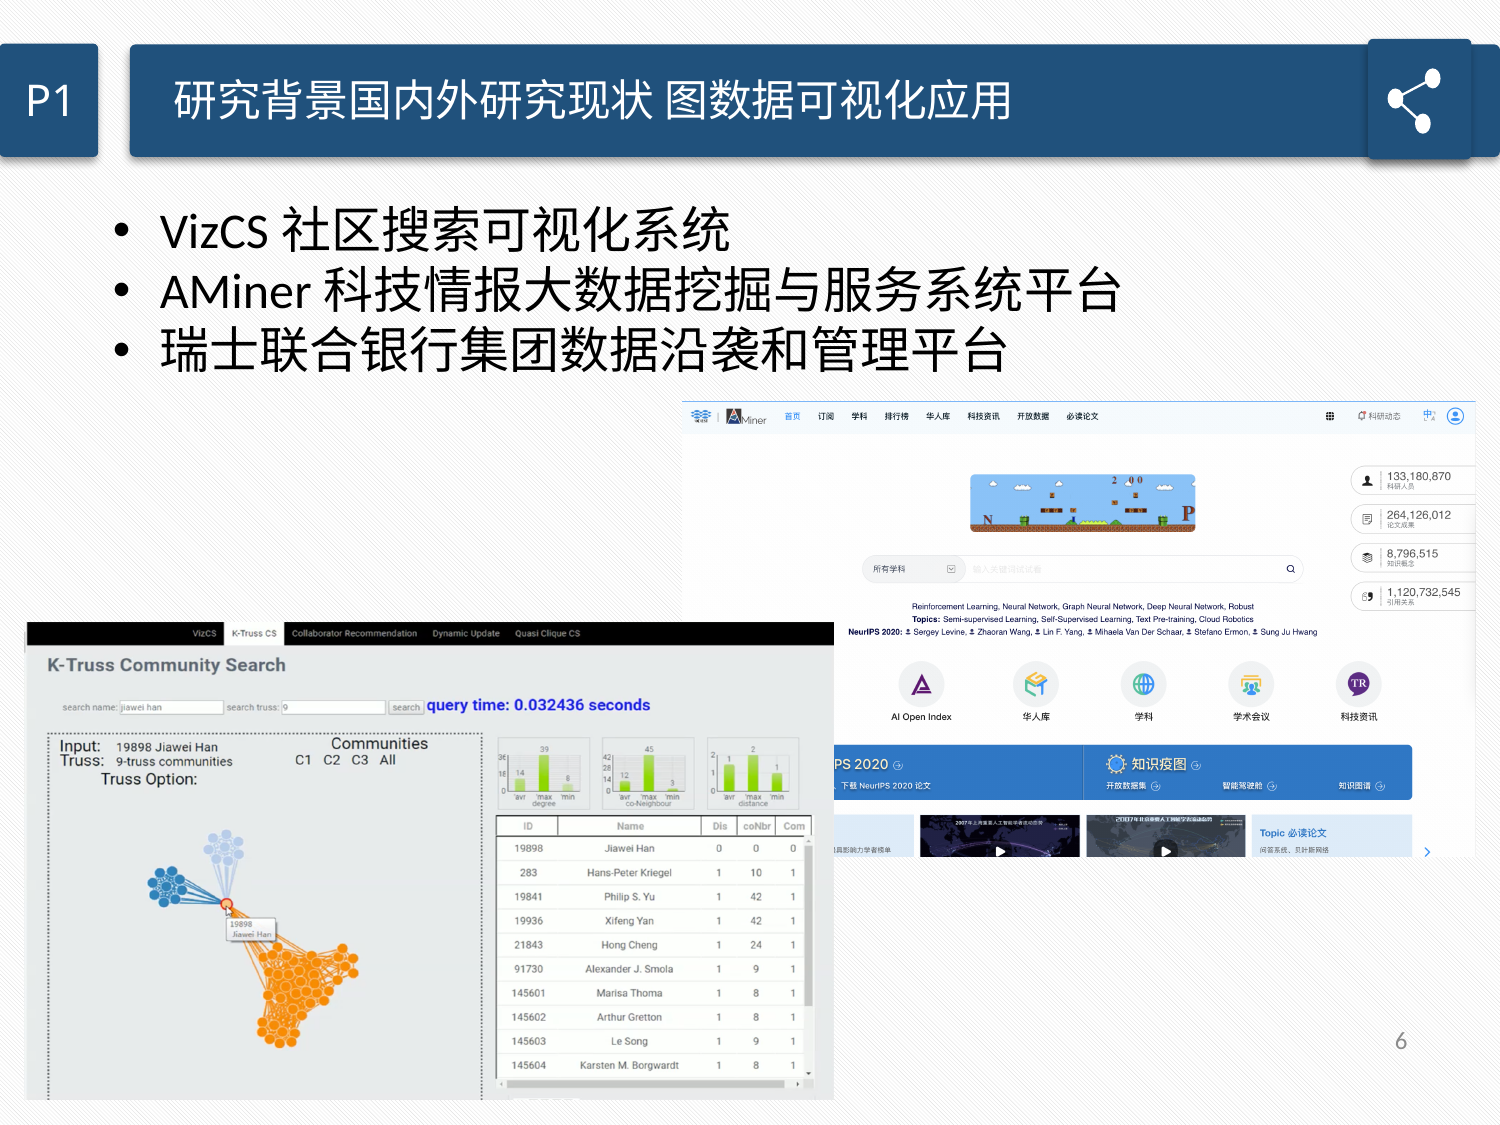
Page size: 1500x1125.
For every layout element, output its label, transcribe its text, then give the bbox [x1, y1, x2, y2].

picture [24, 401, 1476, 1100]
list P1 [2, 50, 99, 155]
slide_number 6 [1085, 1009, 1423, 1070]
text_box VizCS社区搜索可视化系统 AMiner科技情报大数据挖掘与服务系统平台 瑞士联合银行集团数据沿袭和管理平台 [98, 191, 1302, 387]
